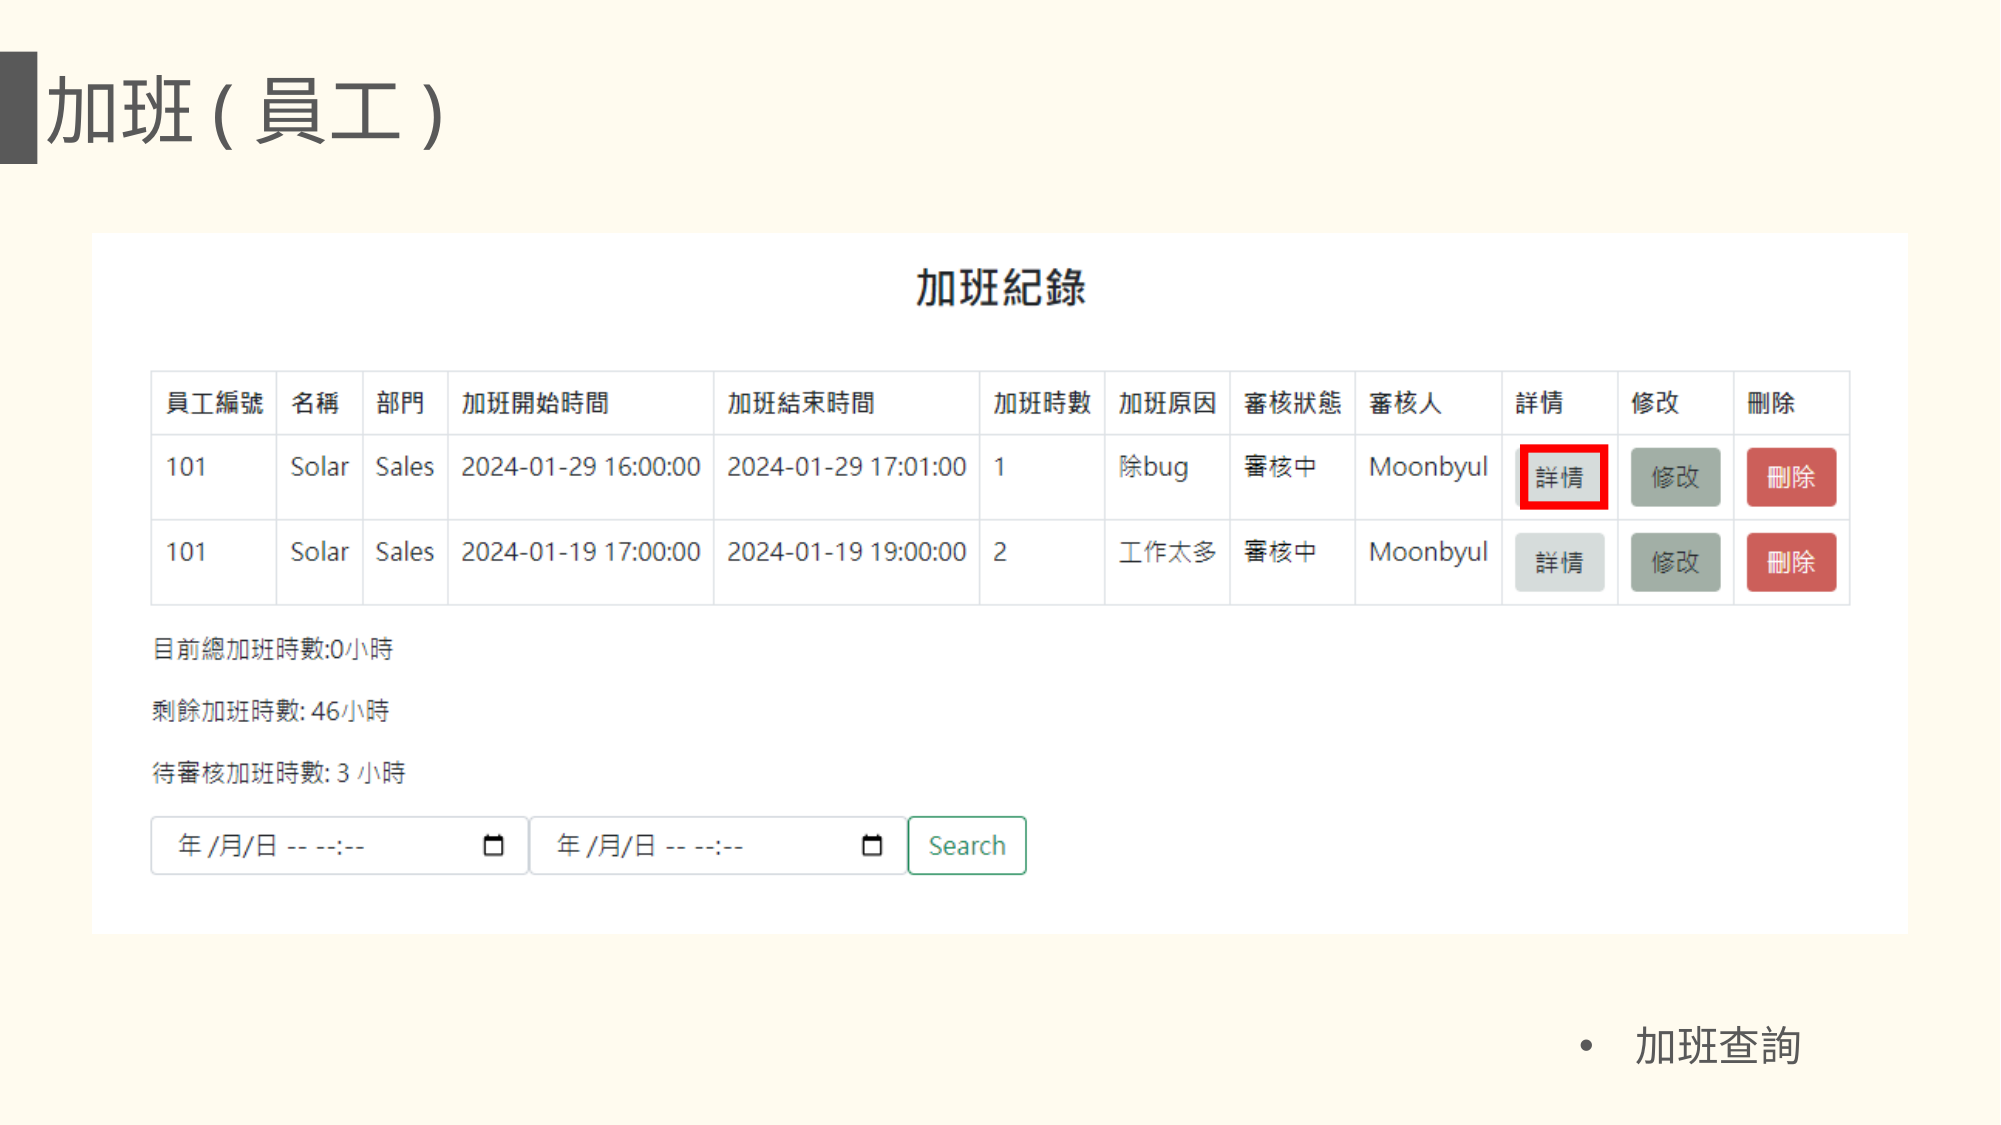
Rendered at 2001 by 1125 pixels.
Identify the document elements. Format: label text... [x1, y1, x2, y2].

text_box 加班查詢 [1564, 1012, 2000, 1078]
picture [92, 233, 1908, 934]
text_box [0, 51, 38, 165]
text_box 加班(員工) [30, 55, 459, 161]
